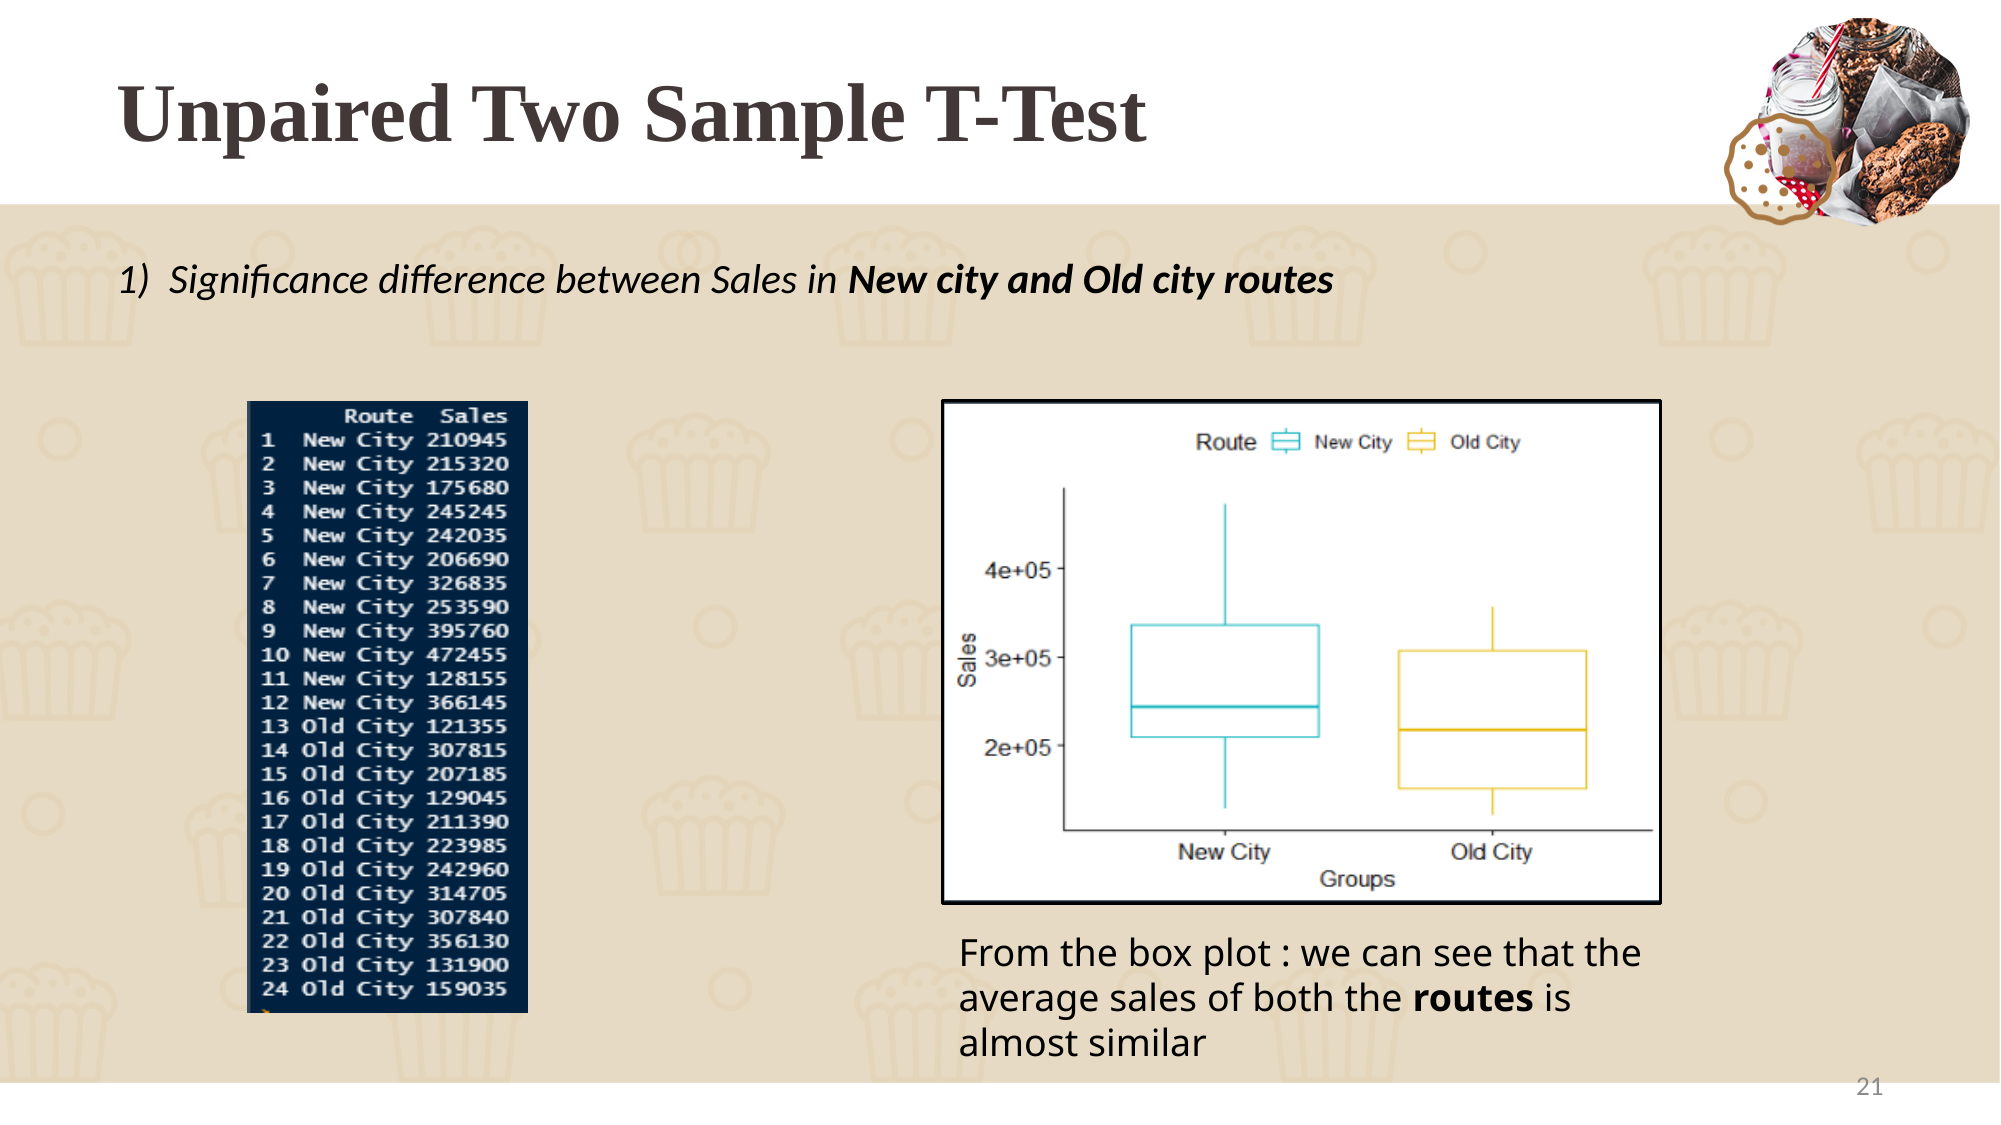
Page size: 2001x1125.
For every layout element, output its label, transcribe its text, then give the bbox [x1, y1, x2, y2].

list 1) Significance difference between Sales in New city and Old city routes [99, 243, 1900, 1067]
text_box From the box plot : we can see that the average sales of both the routes is almost similar [943, 921, 1694, 1072]
title Unpaired Two Sample T-Test [99, 42, 1900, 174]
picture [0, 0, 2000, 1120]
slide_number 21 [1433, 1067, 1900, 1103]
